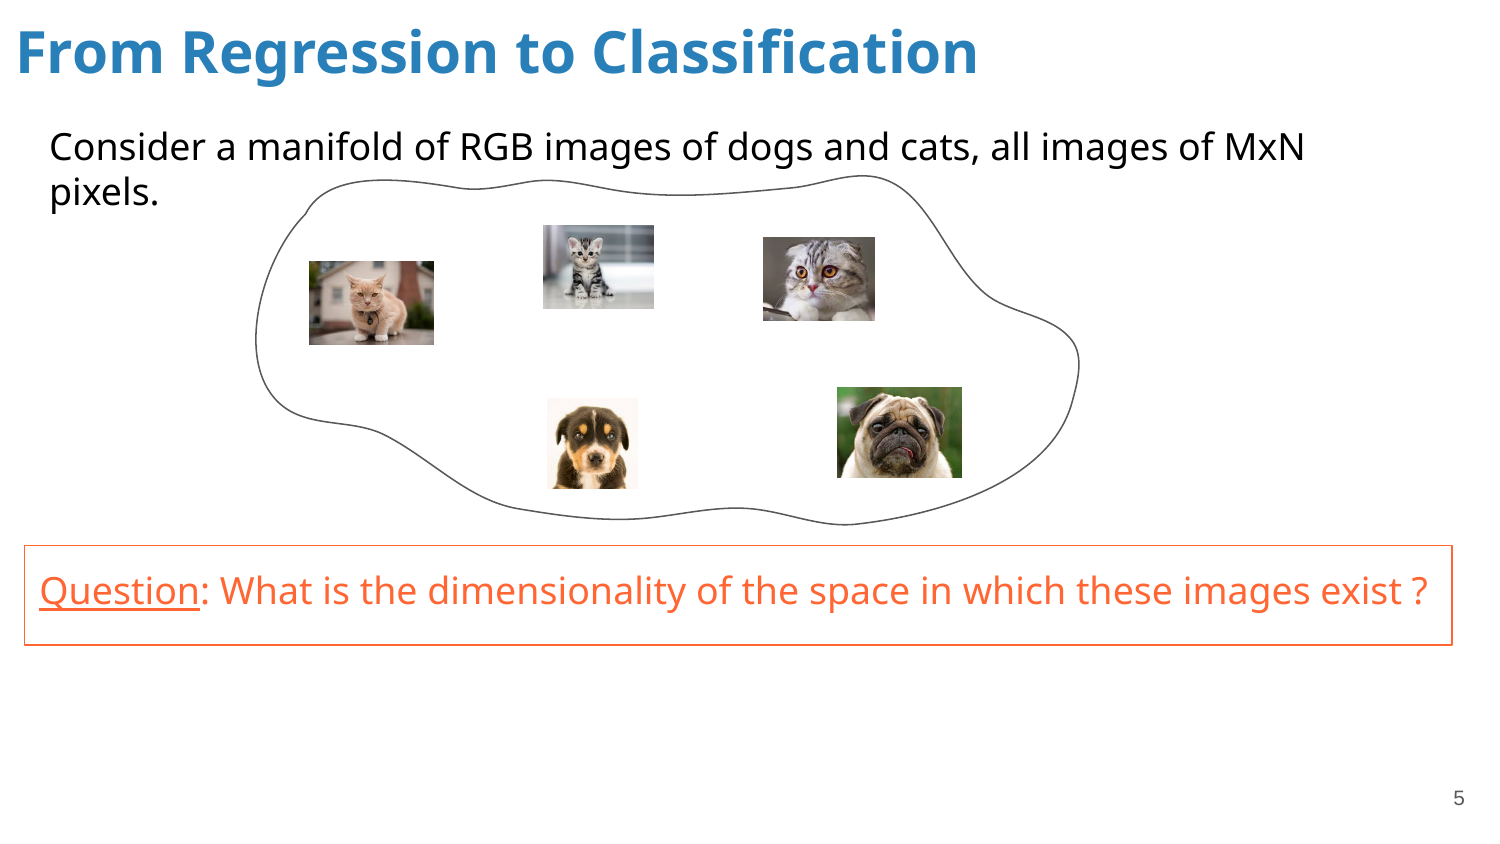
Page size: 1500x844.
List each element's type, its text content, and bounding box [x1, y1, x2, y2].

text_box Question: What is the dimensionality of the space in which these images exist ? [24, 545, 1453, 646]
text_box [255, 175, 1079, 525]
title From Regression to Classification [0, 0, 1398, 94]
picture [547, 398, 638, 489]
picture [763, 237, 875, 321]
slide_number ‹#› [1389, 764, 1480, 830]
text_box Consider a manifold of RGB images of dogs and cats, all images of MxN pixels. [34, 108, 1443, 202]
picture [543, 225, 655, 309]
picture [837, 387, 962, 478]
picture [309, 261, 435, 345]
